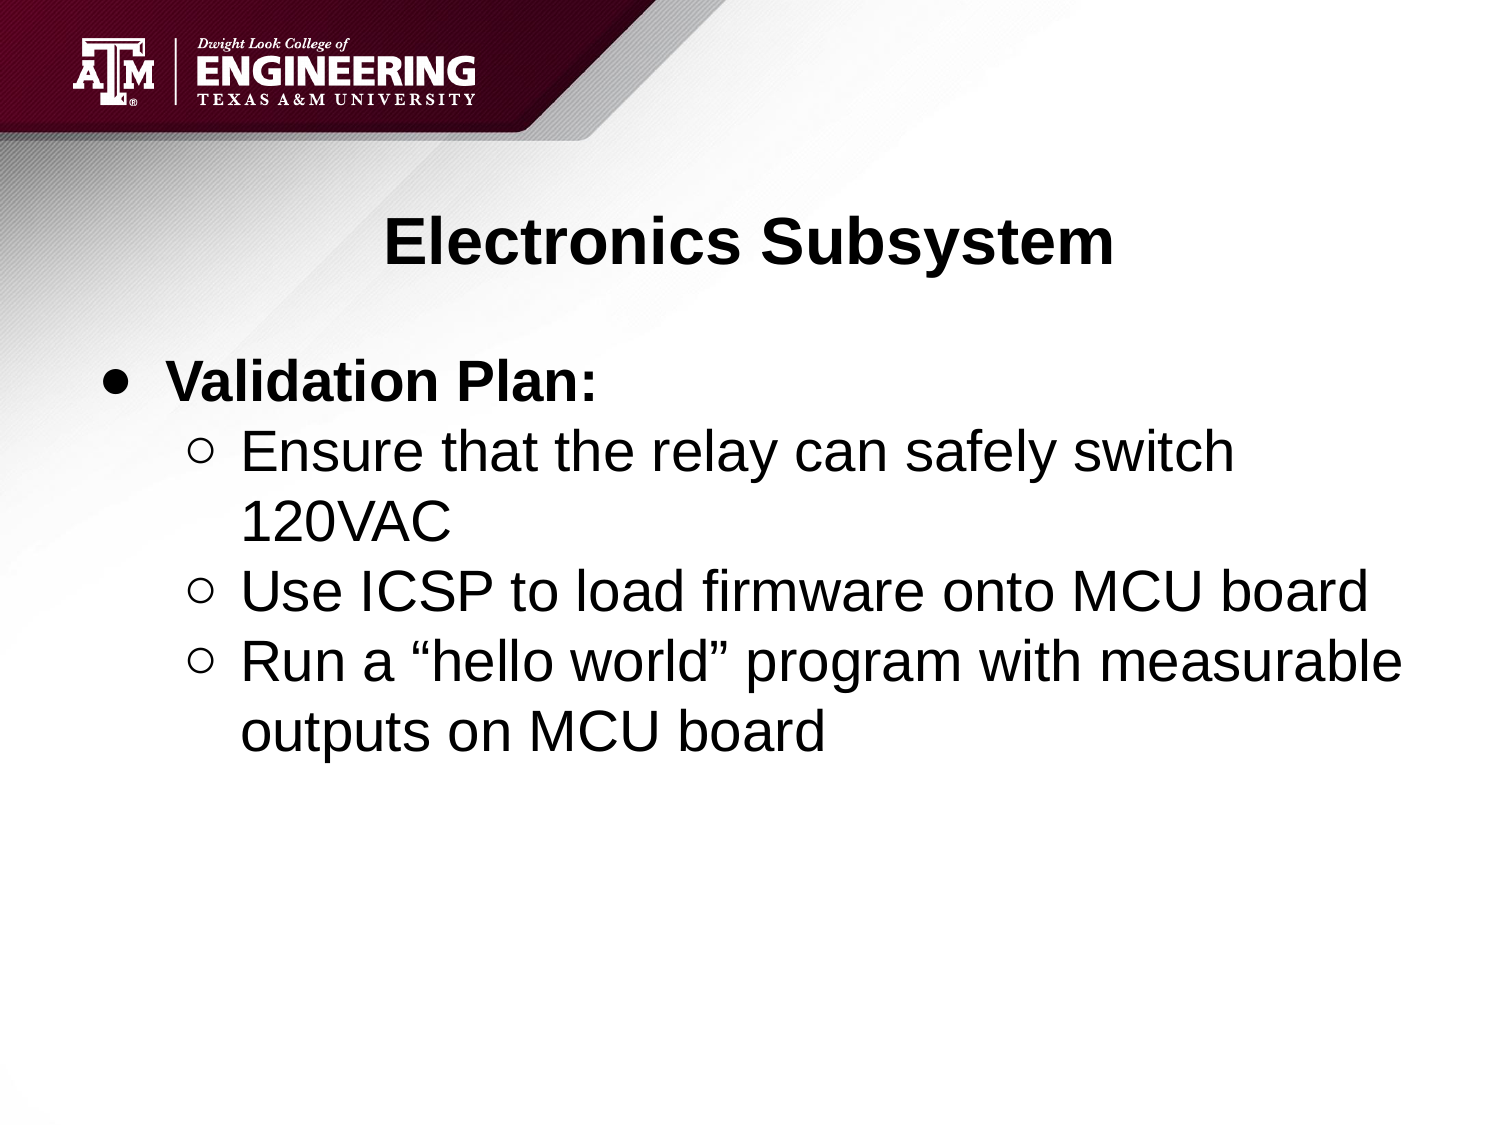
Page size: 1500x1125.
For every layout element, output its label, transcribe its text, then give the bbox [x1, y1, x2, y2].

picture [0, 0, 1500, 1125]
title Electronics Subsystem [75, 172, 1425, 304]
list Validation Plan: Ensure that the relay can safely switch 120VAC Use ICSP to load firmware onto MCU board Run a “hello world” program with measurable outputs on MCU board [75, 336, 1425, 1005]
